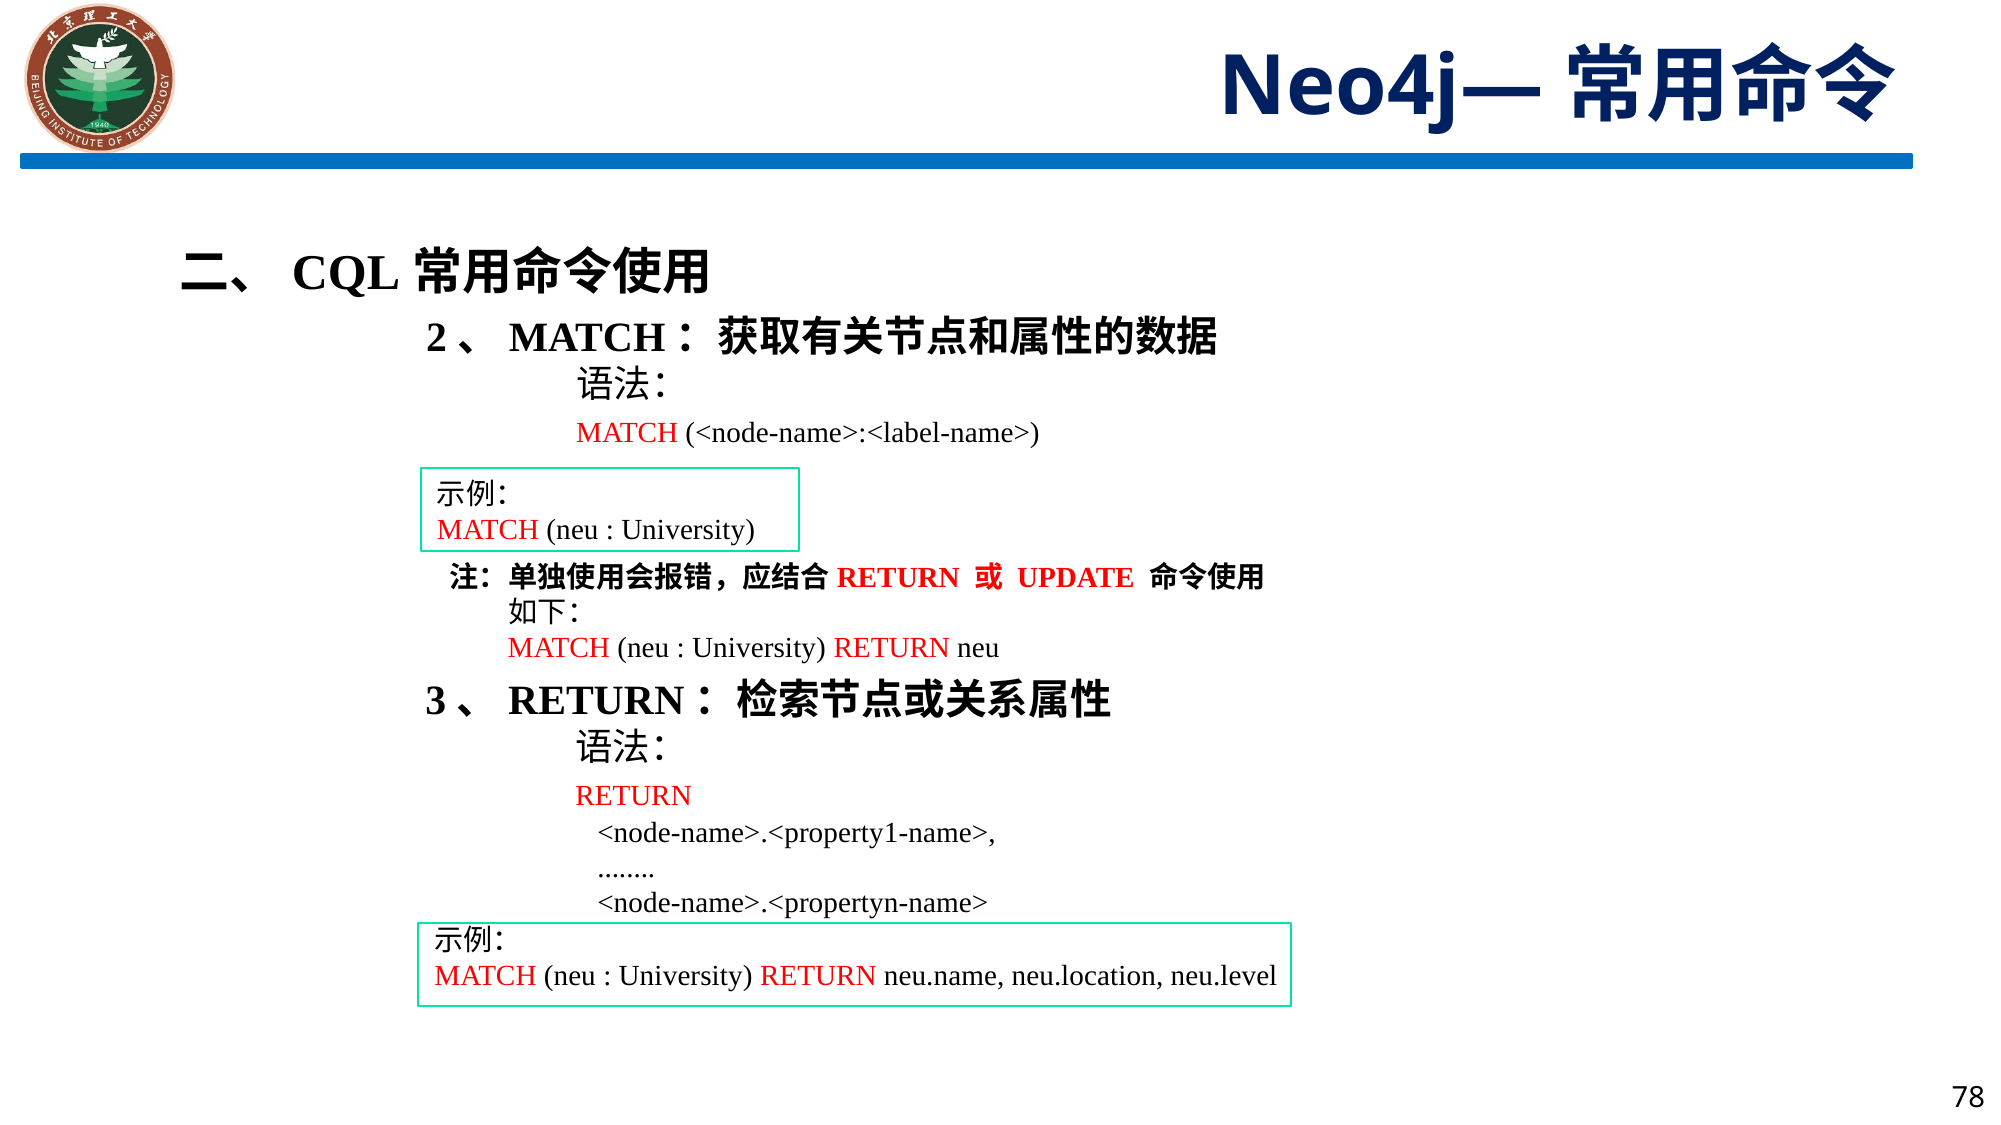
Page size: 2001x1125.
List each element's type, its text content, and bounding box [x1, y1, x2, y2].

text_box 2、MATCH：获取有关节点和属性的数据 语法： MATCH (<node-name>:<label-name>) [411, 302, 1234, 458]
text_box 示例： MATCH (neu : University) RETURN neu.name, neu.location, neu.level [419, 913, 1293, 921]
picture [21, 0, 178, 153]
text_box 二、CQL常用命令使用 [165, 231, 727, 307]
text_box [420, 467, 1272, 673]
text_box 3、RETURN：检索节点或关系属性 语法： RETURN <node-name>.<property1-name>, ........ <node-name>.<propertyn-name> [410, 665, 1127, 926]
text_box Neo4j—常用命令 [962, 51, 1912, 139]
text_box 78 [1687, 1049, 2000, 1125]
text_box [416, 921, 1293, 1008]
